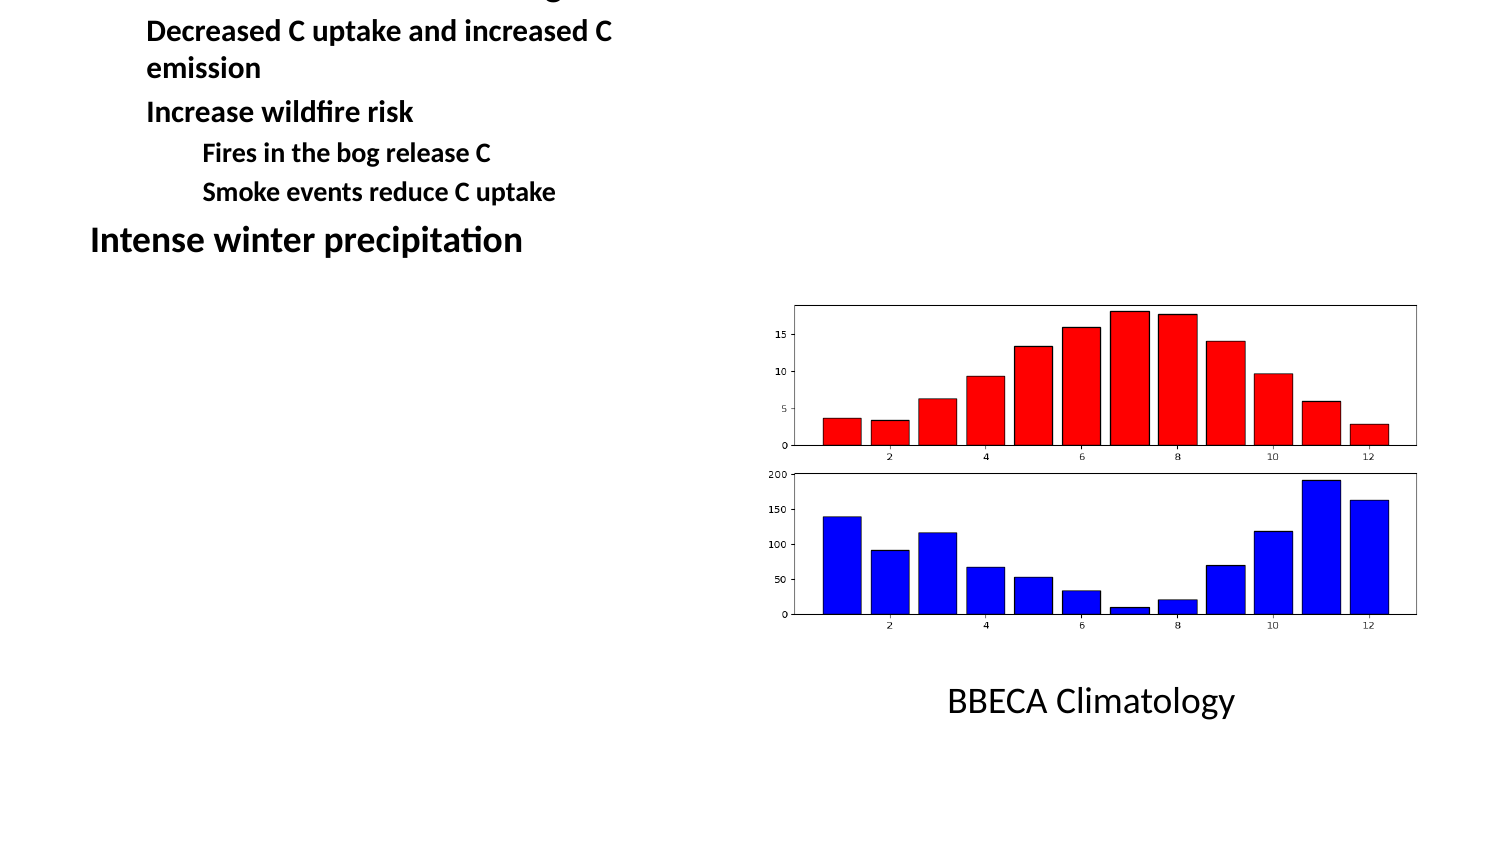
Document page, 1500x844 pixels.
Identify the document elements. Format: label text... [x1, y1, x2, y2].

list Climate change presents challenges to management: Summer heatwaves and droughts Decreased C uptake and increased C emission Increase wildfire risk Fires in the bog release C Smoke events reduce C uptake Intense winter precipitation [75, 188, 738, 268]
text_box BBECA Climatology [760, 668, 1423, 753]
picture [760, 297, 1424, 638]
